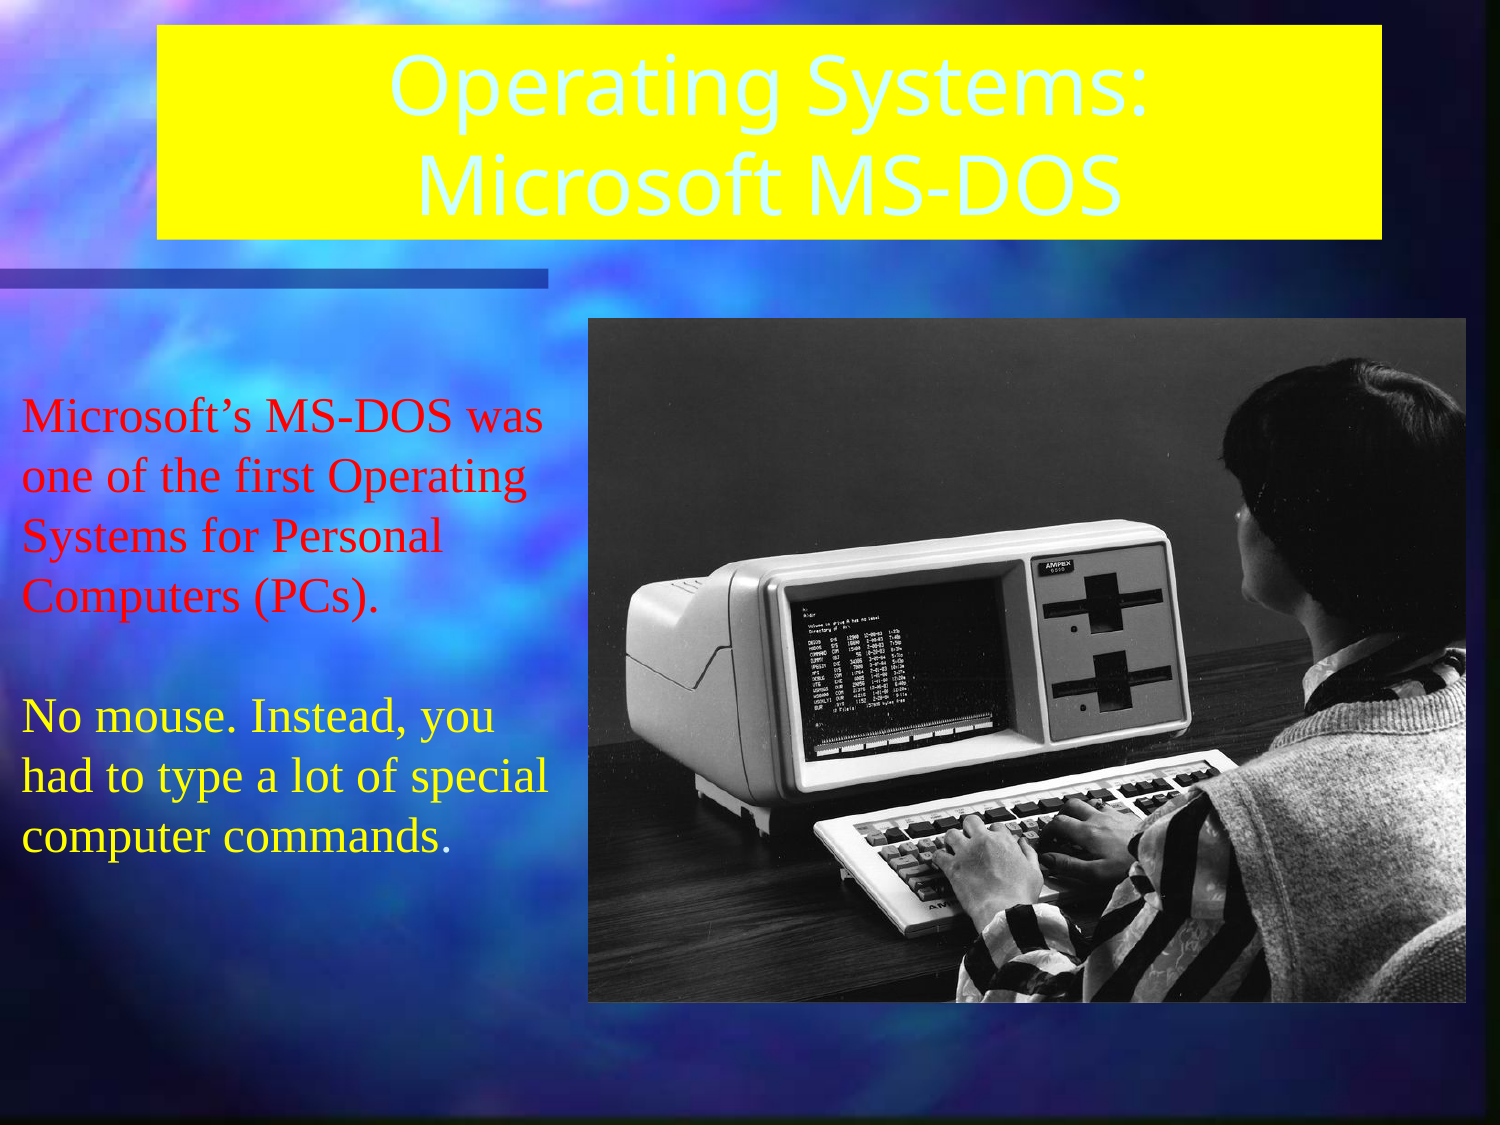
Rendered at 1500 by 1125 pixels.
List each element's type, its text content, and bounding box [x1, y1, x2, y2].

picture [0, 0, 1500, 1125]
text_box Operating Systems: Microsoft MS-DOS [156, 24, 1382, 240]
text_box Microsoft’s MS-DOS was one of the first Operating Systems for Personal Computers (PCs). No mouse. Instead, you had to type a lot of special computer commands. [6, 374, 583, 870]
